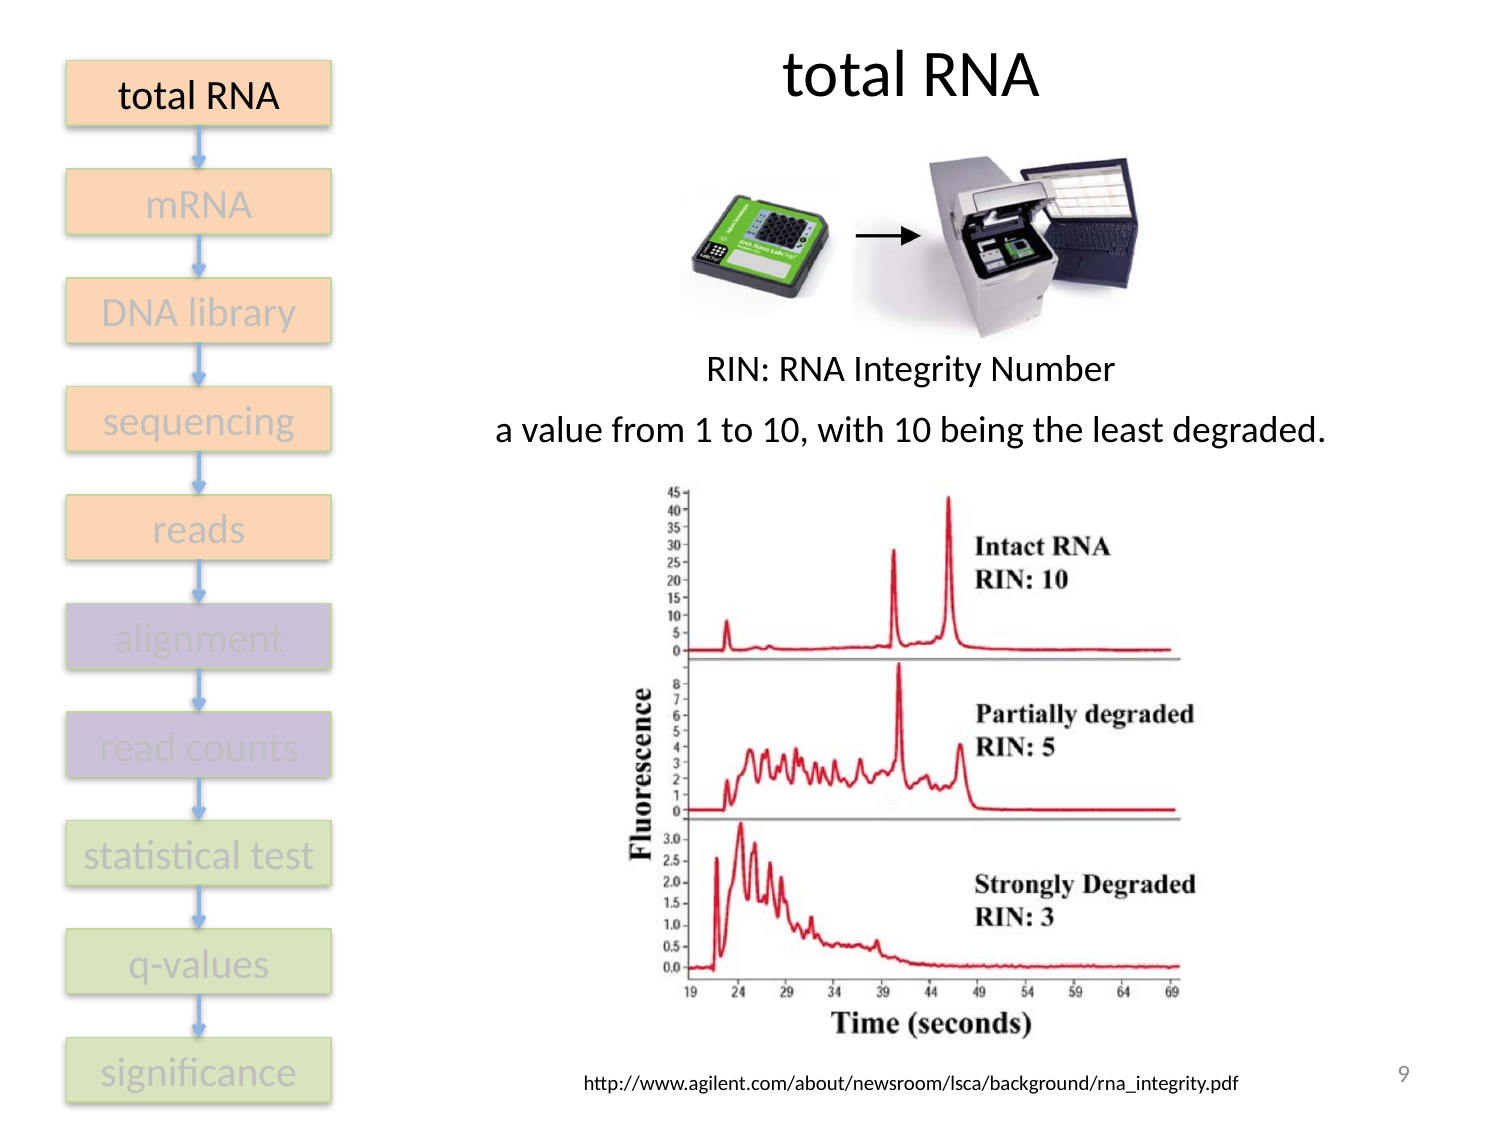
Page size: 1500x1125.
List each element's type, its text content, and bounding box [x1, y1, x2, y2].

text_box read counts [66, 711, 332, 777]
text_box significance [66, 1037, 332, 1103]
picture [614, 467, 1209, 1049]
slide_number 9 [1074, 1042, 1425, 1103]
picture [680, 129, 1143, 344]
text_box http://www.agilent.com/about/newsroom/lsca/background/rna_integrity.pdf [568, 1062, 1074, 1103]
text_box mRNA [66, 168, 332, 235]
text_box reads [66, 494, 332, 560]
text_box total RNA [66, 60, 332, 126]
text_box RIN: RNA Integrity Number [691, 352, 1132, 397]
title total RNA [459, 14, 1364, 126]
text_box a value from 1 to 10, with 10 being the least degraded. [480, 397, 1343, 458]
text_box sequencing [66, 386, 332, 452]
text_box statistical test [66, 820, 332, 886]
text_box q-values [66, 928, 332, 994]
text_box alignment [66, 603, 332, 669]
text_box DNA library [66, 277, 332, 343]
